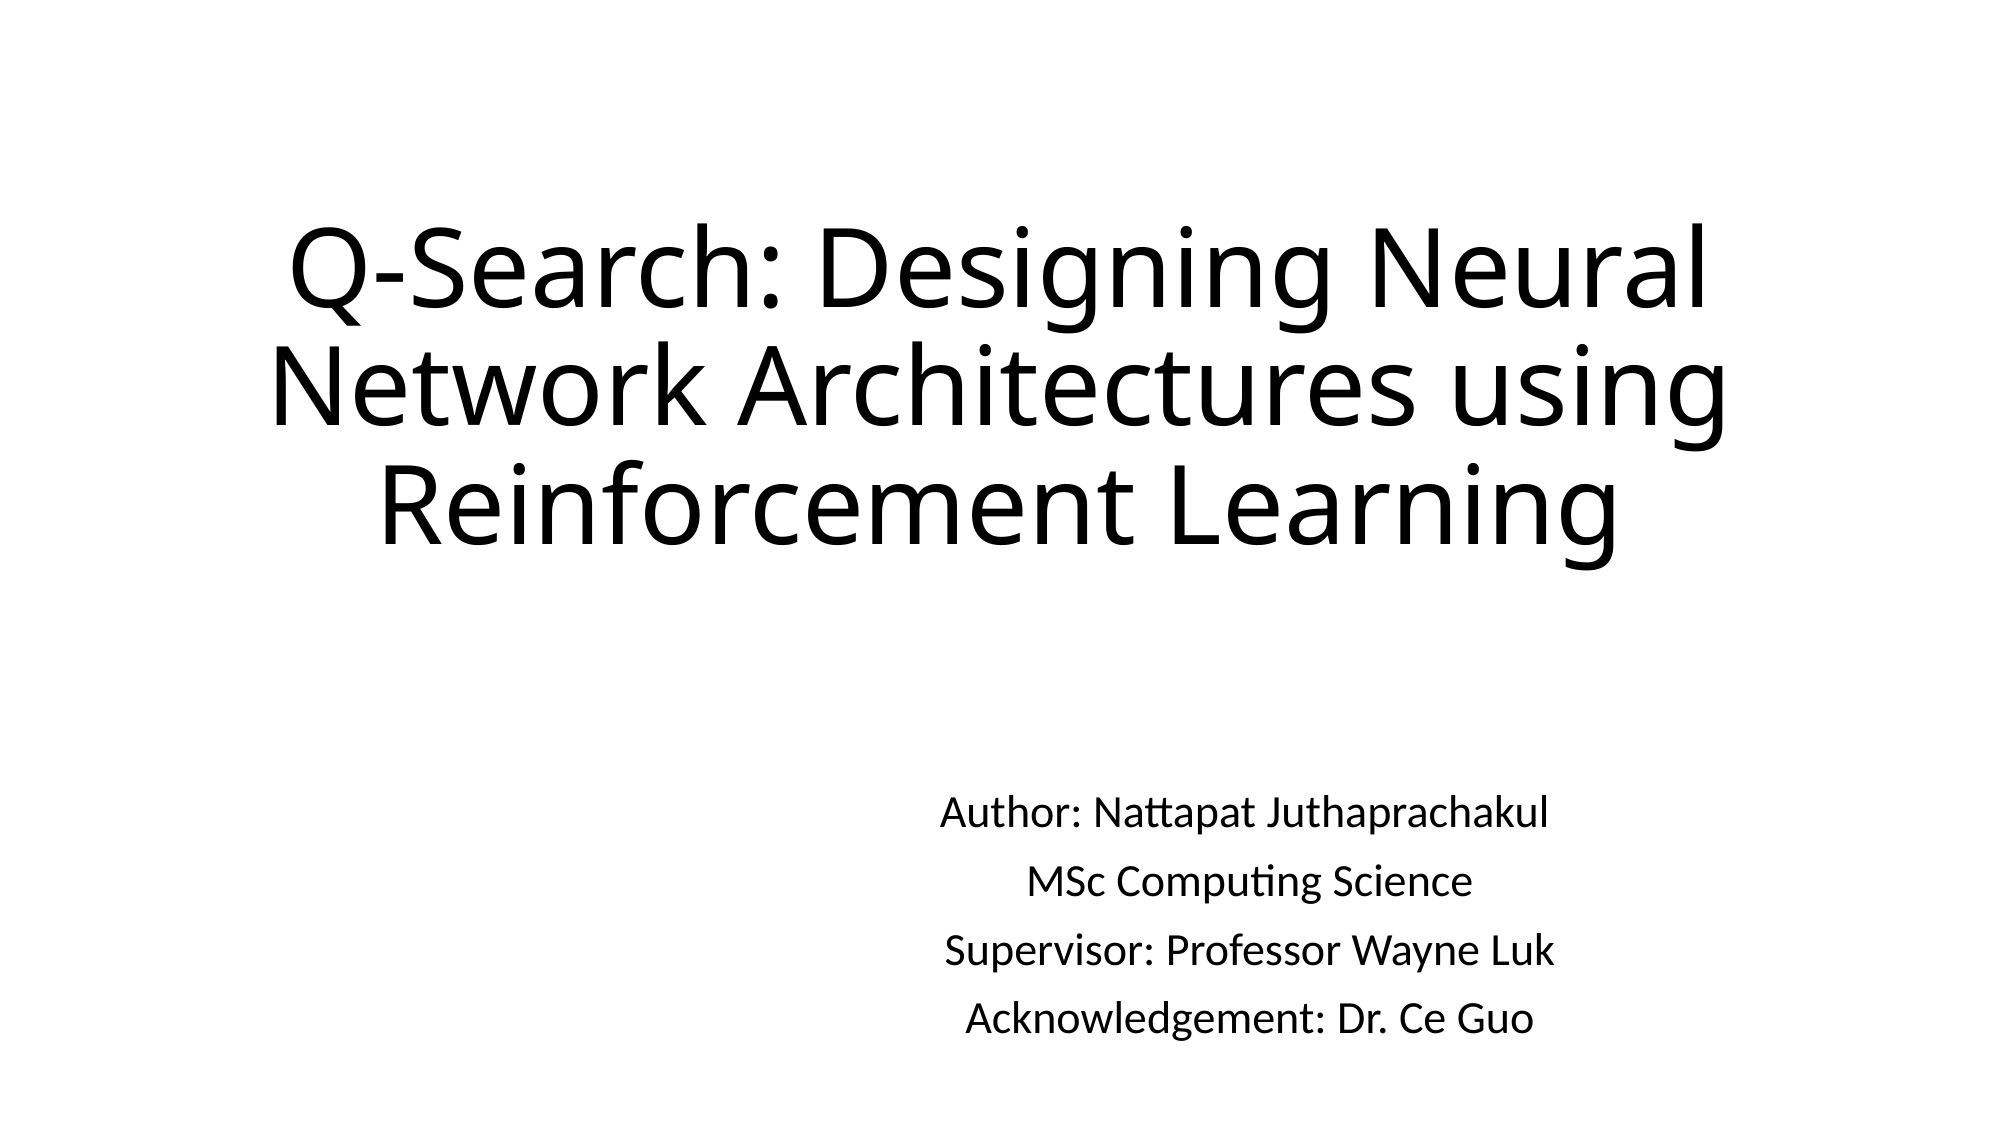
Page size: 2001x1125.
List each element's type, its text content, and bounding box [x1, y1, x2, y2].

subtitle Author: Nattapat Juthaprachakul MSc Computing Science Supervisor: Professor Wayne Luk Acknowledgement: Dr. Ce Guo [500, 780, 2000, 1052]
title Q-Search: Designing Neural Network Architectures using Reinforcement Learning [249, 184, 1750, 576]
